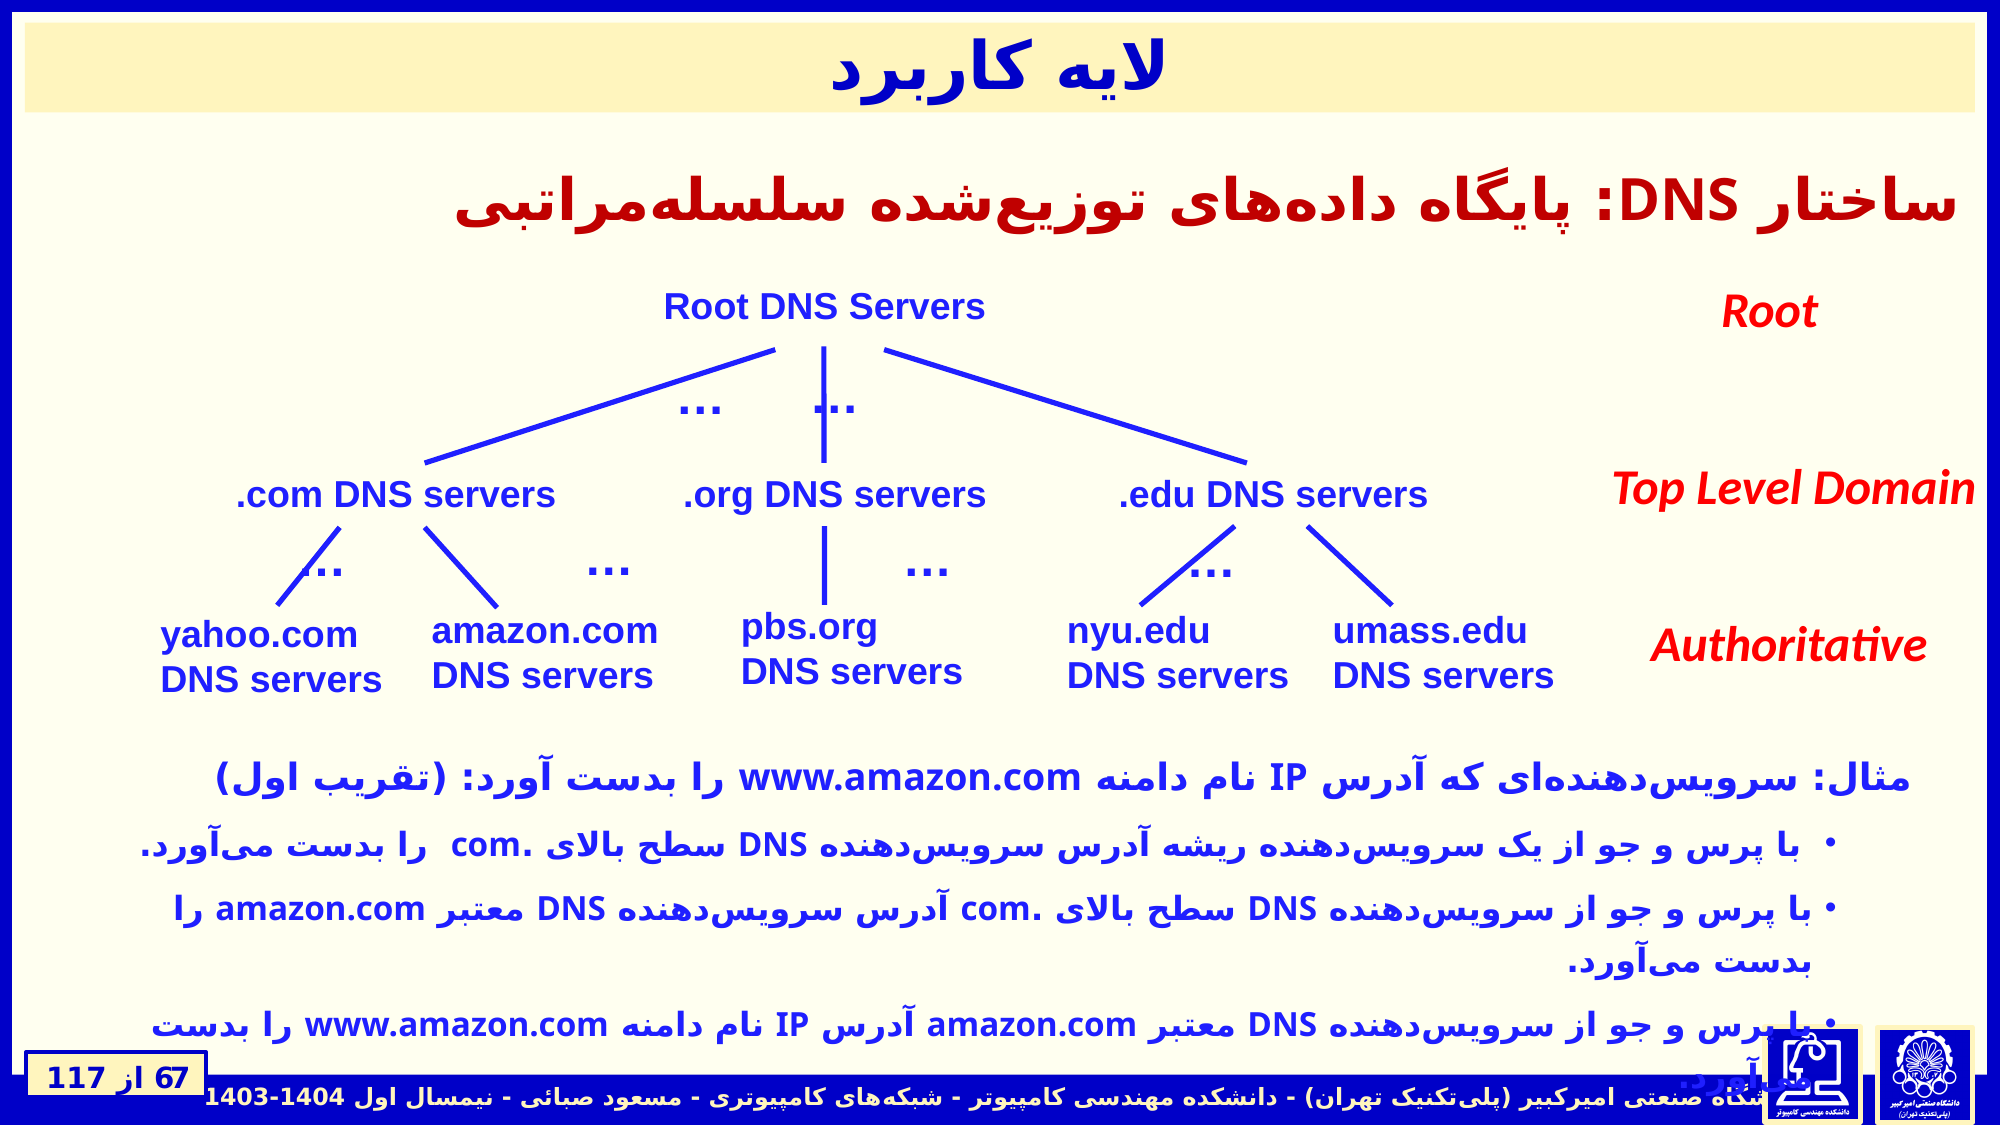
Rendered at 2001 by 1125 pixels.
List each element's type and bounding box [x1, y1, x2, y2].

text_box [219, 346, 1994, 524]
text_box [0, 0, 2000, 1125]
text_box [646, 270, 1835, 346]
text_box [143, 517, 1945, 709]
